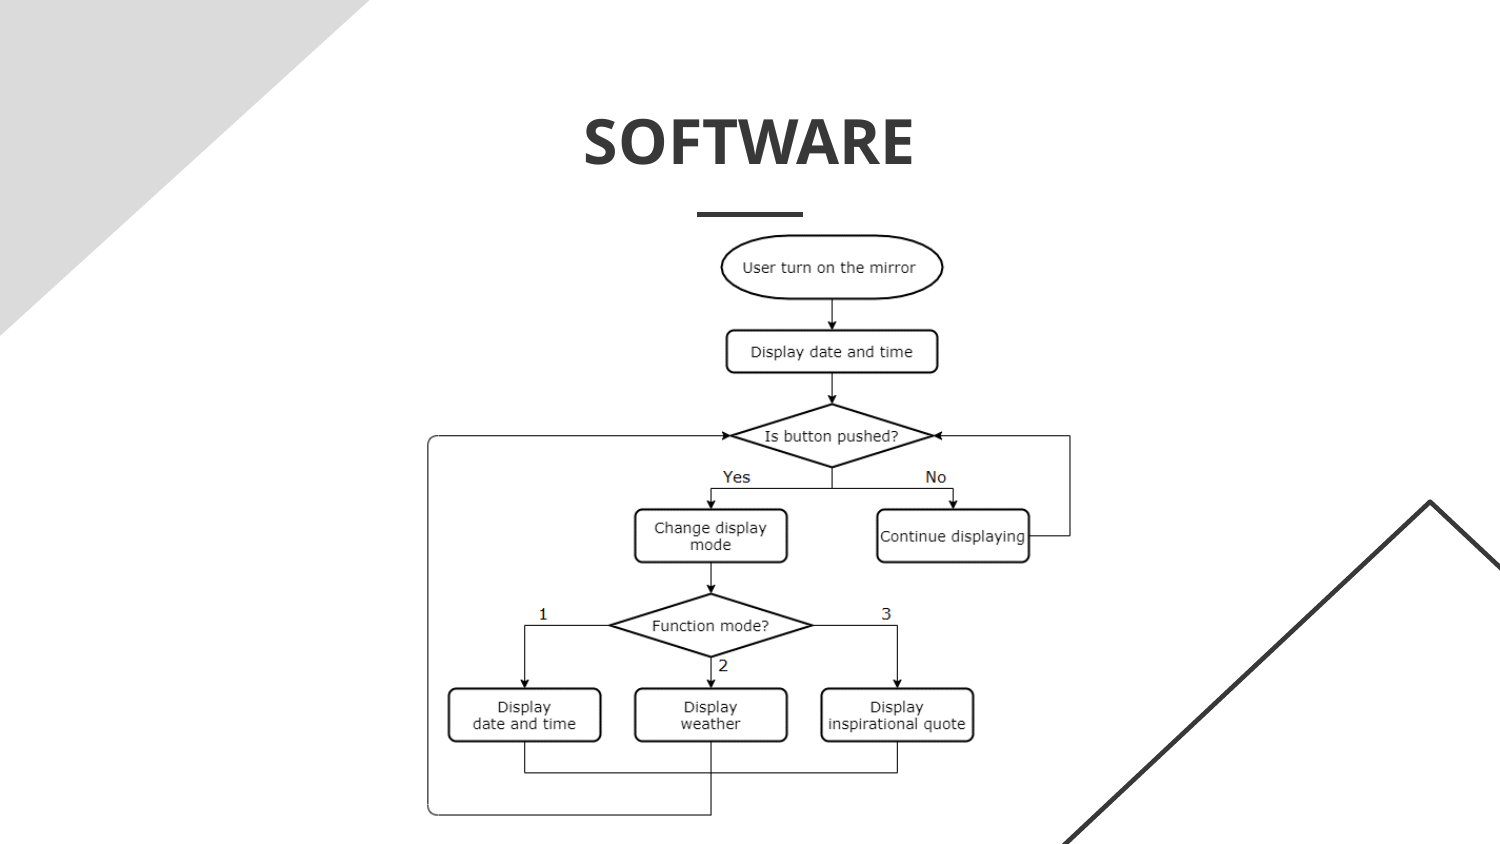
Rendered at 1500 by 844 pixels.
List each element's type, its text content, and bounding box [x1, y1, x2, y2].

title SOFTWARE [323, 87, 1177, 174]
picture [419, 234, 1080, 825]
